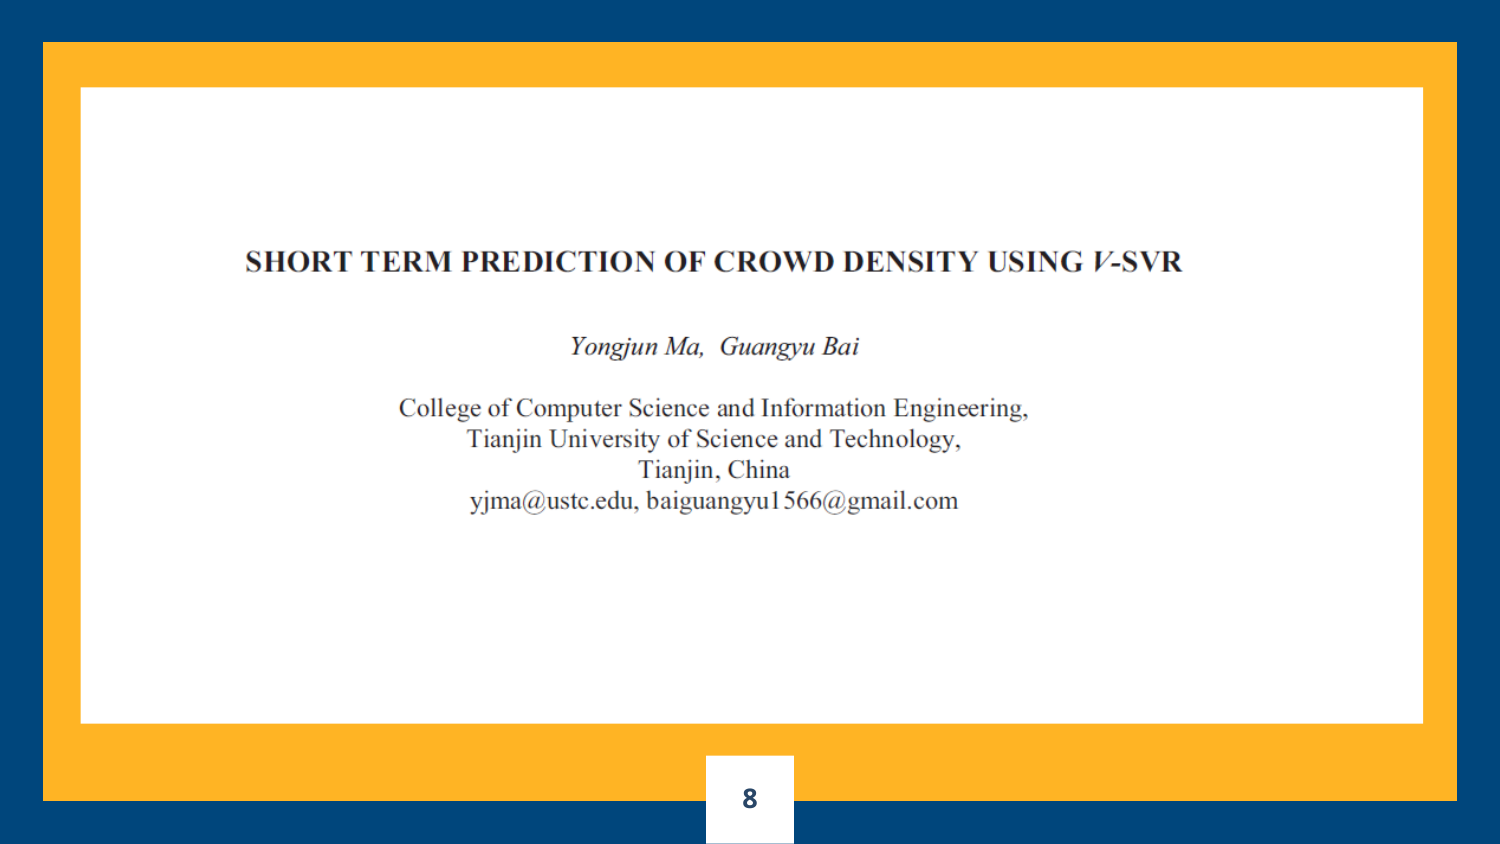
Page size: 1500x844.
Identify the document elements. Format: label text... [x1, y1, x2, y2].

picture [191, 197, 1256, 568]
text_box [78, 85, 1425, 726]
slide_number 8 [705, 755, 794, 844]
